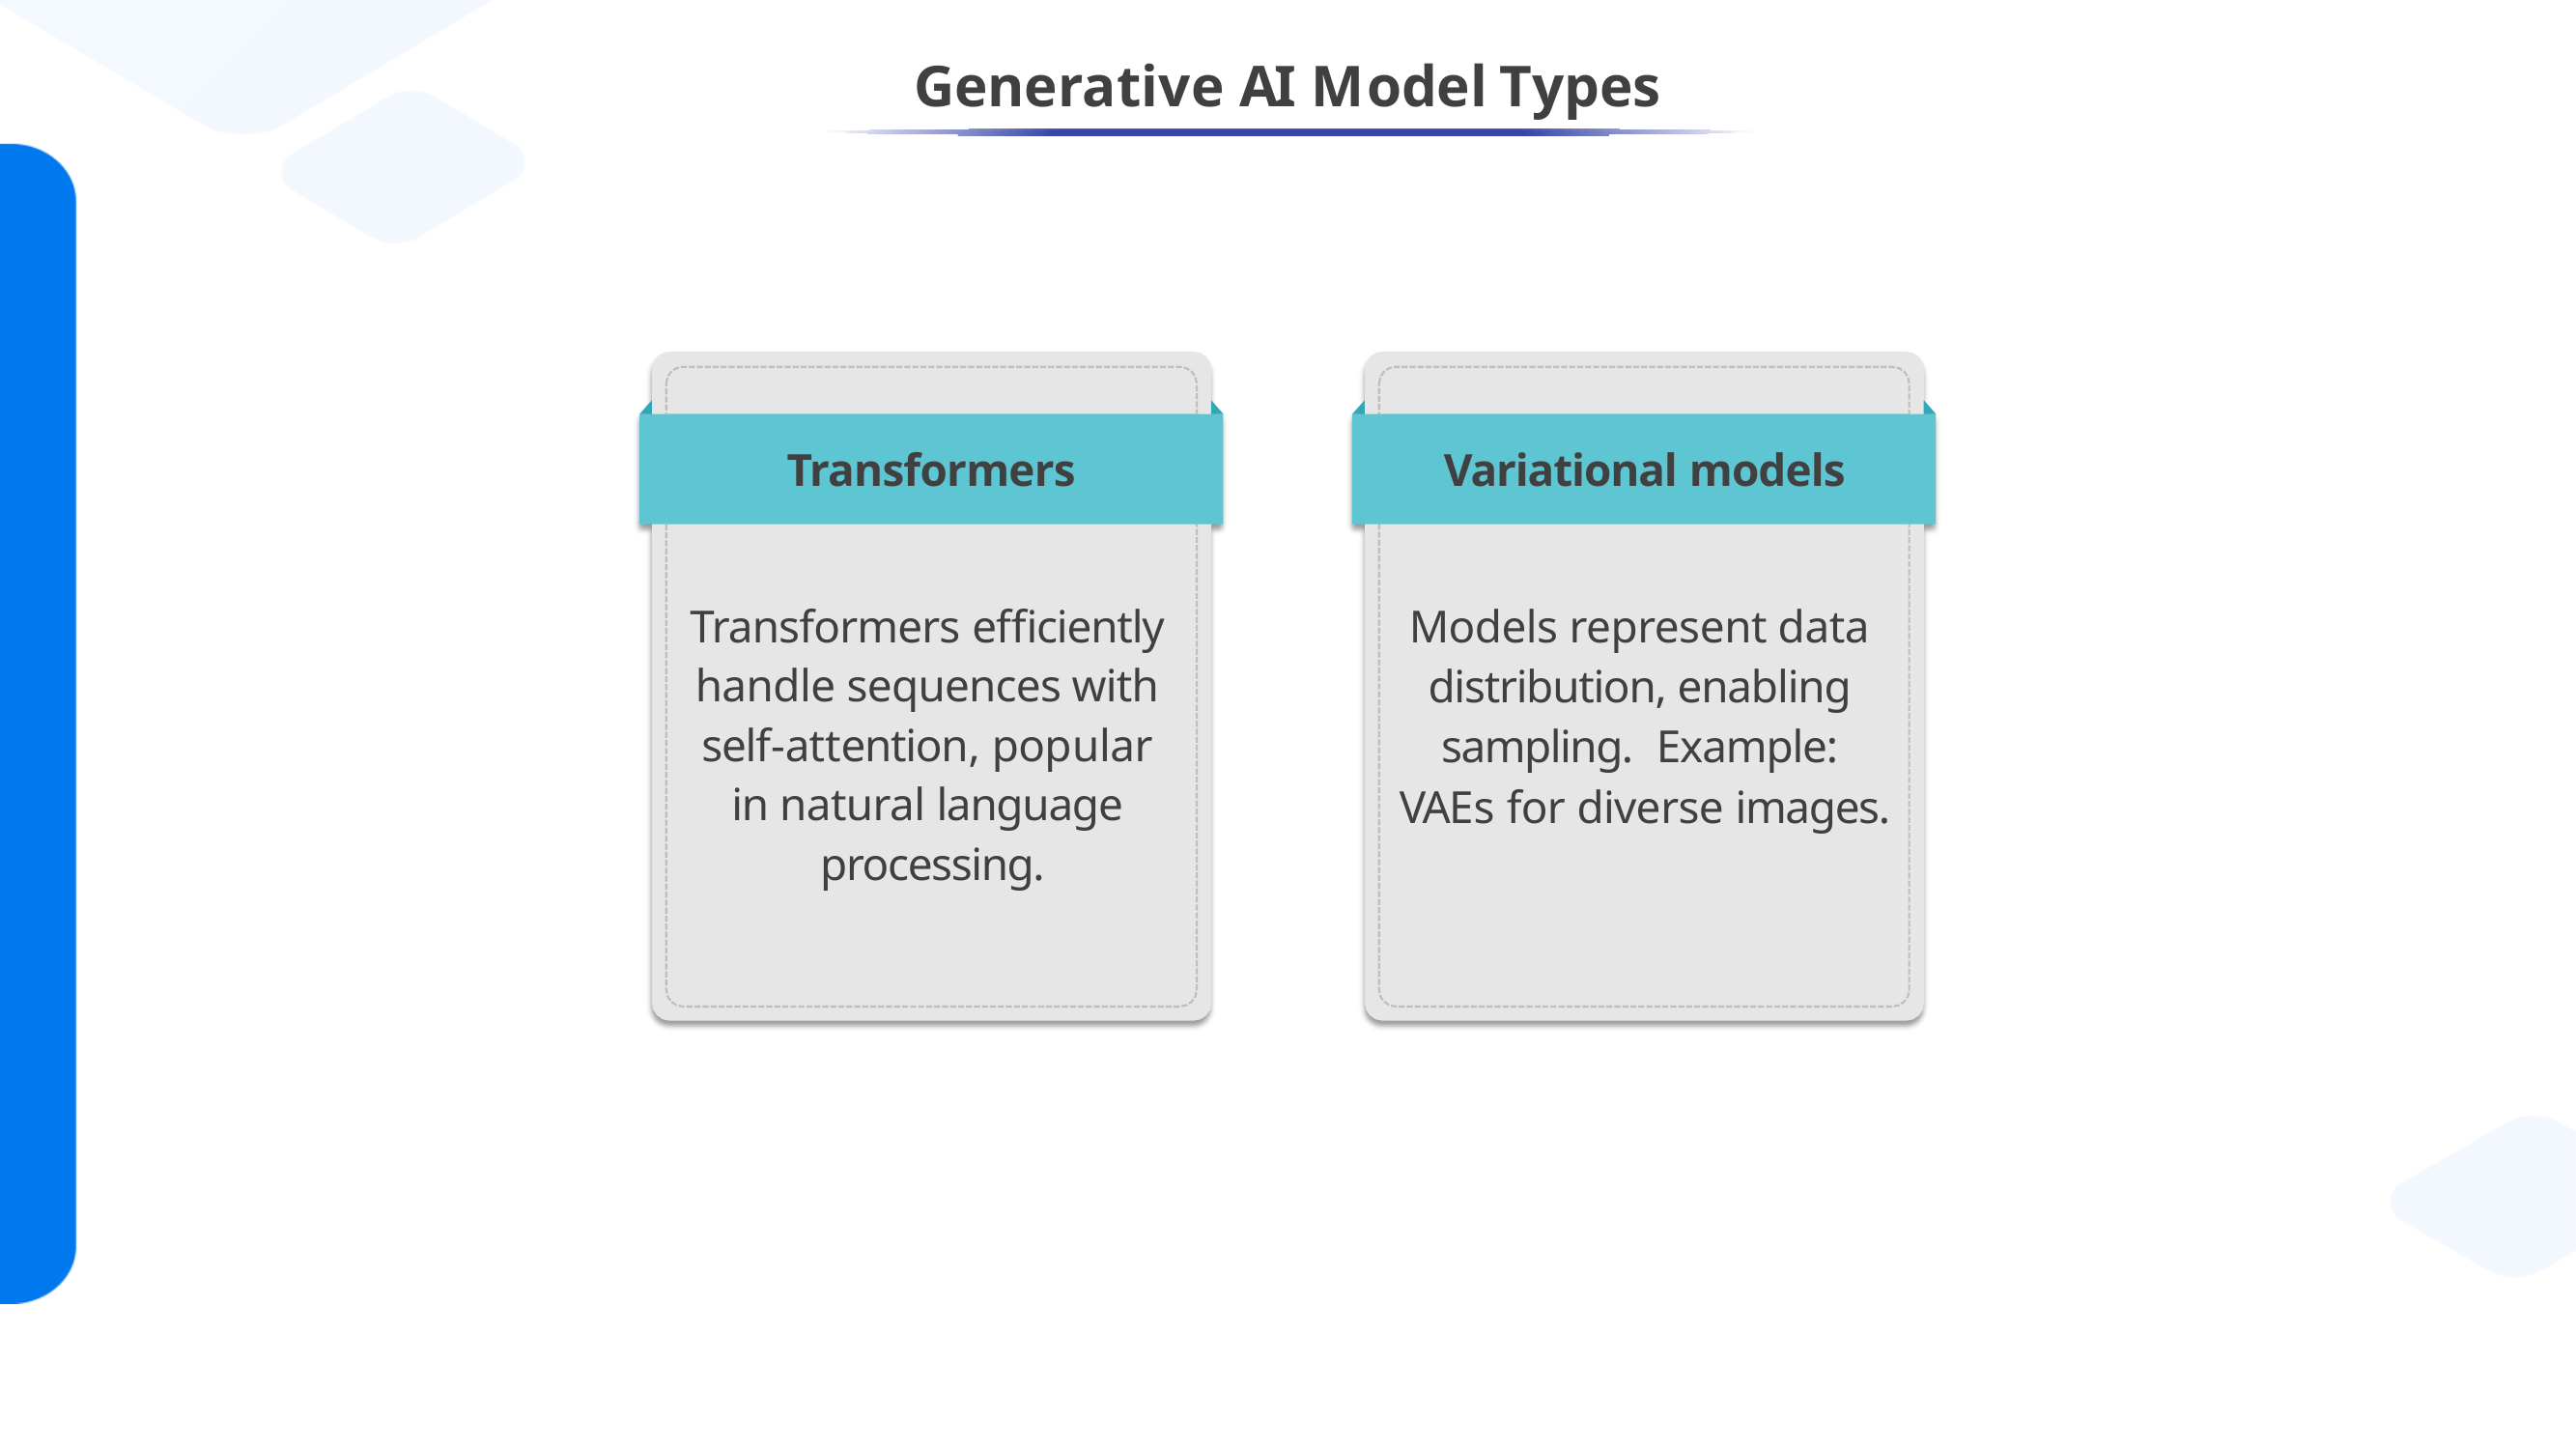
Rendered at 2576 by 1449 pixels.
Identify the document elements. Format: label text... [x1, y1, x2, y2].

title Generative AI Model Types [912, 48, 1663, 128]
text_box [631, 349, 1937, 1036]
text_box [822, 128, 1944, 1036]
picture [0, 0, 2576, 1304]
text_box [638, 365, 1224, 1009]
